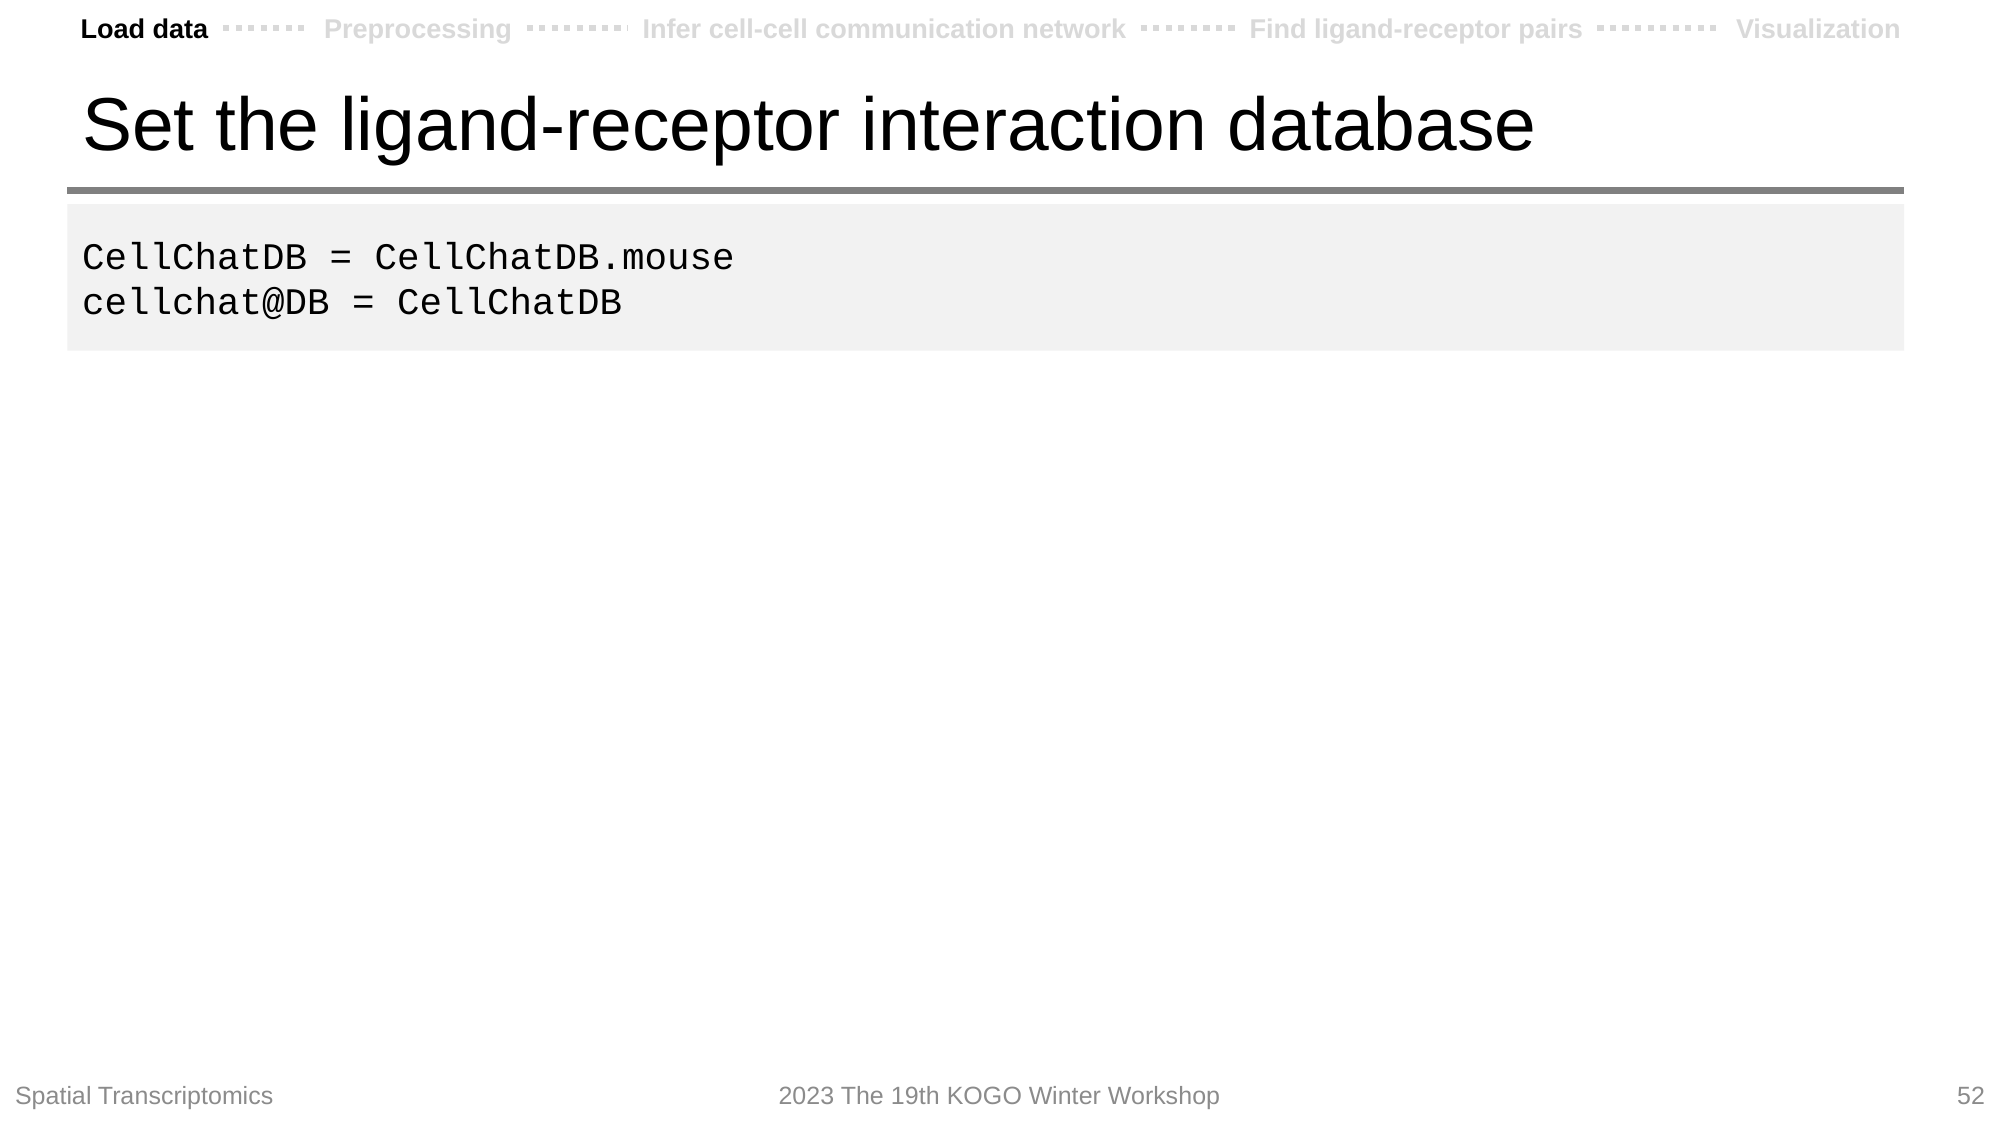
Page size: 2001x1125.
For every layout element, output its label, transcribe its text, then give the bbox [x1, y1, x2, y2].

title Set the ligand-receptor interaction database [67, 61, 2000, 191]
slide_number Spatial Transcriptomics [0, 1065, 450, 1125]
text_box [64, 4, 1918, 53]
text_box CellChatDB = CellChatDB.mouse cellchat@DB = CellChatDB [66, 203, 1905, 352]
footer 2023 The 19th KOGO Winter Workshop [662, 1065, 1338, 1125]
slide_number 52 [1917, 1065, 2000, 1125]
